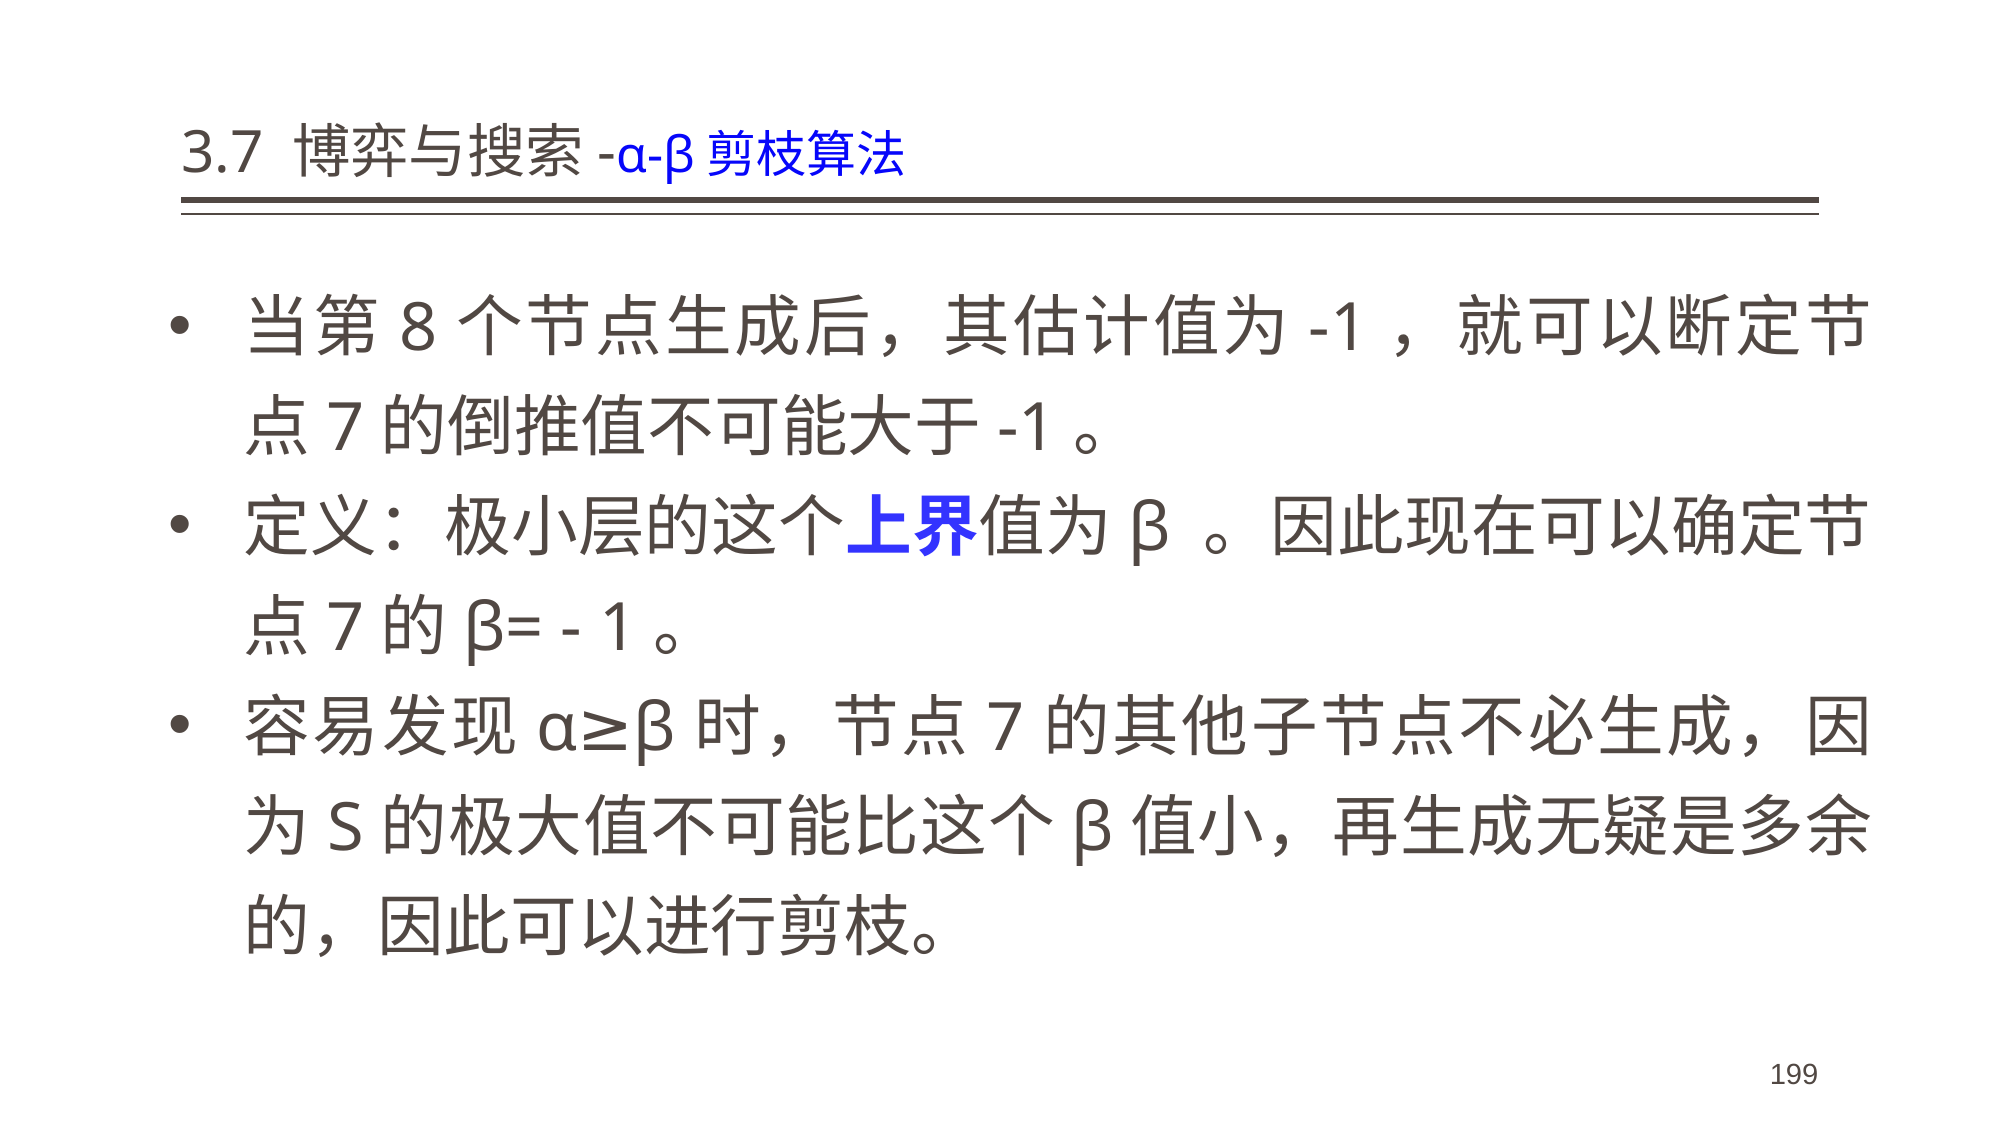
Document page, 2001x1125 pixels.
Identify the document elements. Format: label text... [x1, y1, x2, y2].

title 3.7 博弈与搜索-α-β剪枝算法 [181, 12, 1819, 193]
slide_number 199 [1518, 1042, 1819, 1103]
text_box 当第8个节点生成后，其估计值为-1，就可以断定节点7的倒推值不可能大于-1。 定义：极小层的这个上界值为β 。因此现在可以确定节点7的β= - 1。 容易发现α≥β时，节点7的其他子节点不必生成，因为S的极大值不可能比这个β值小，再生成无疑是多余的，因此可以进行剪枝。 [153, 256, 1887, 971]
